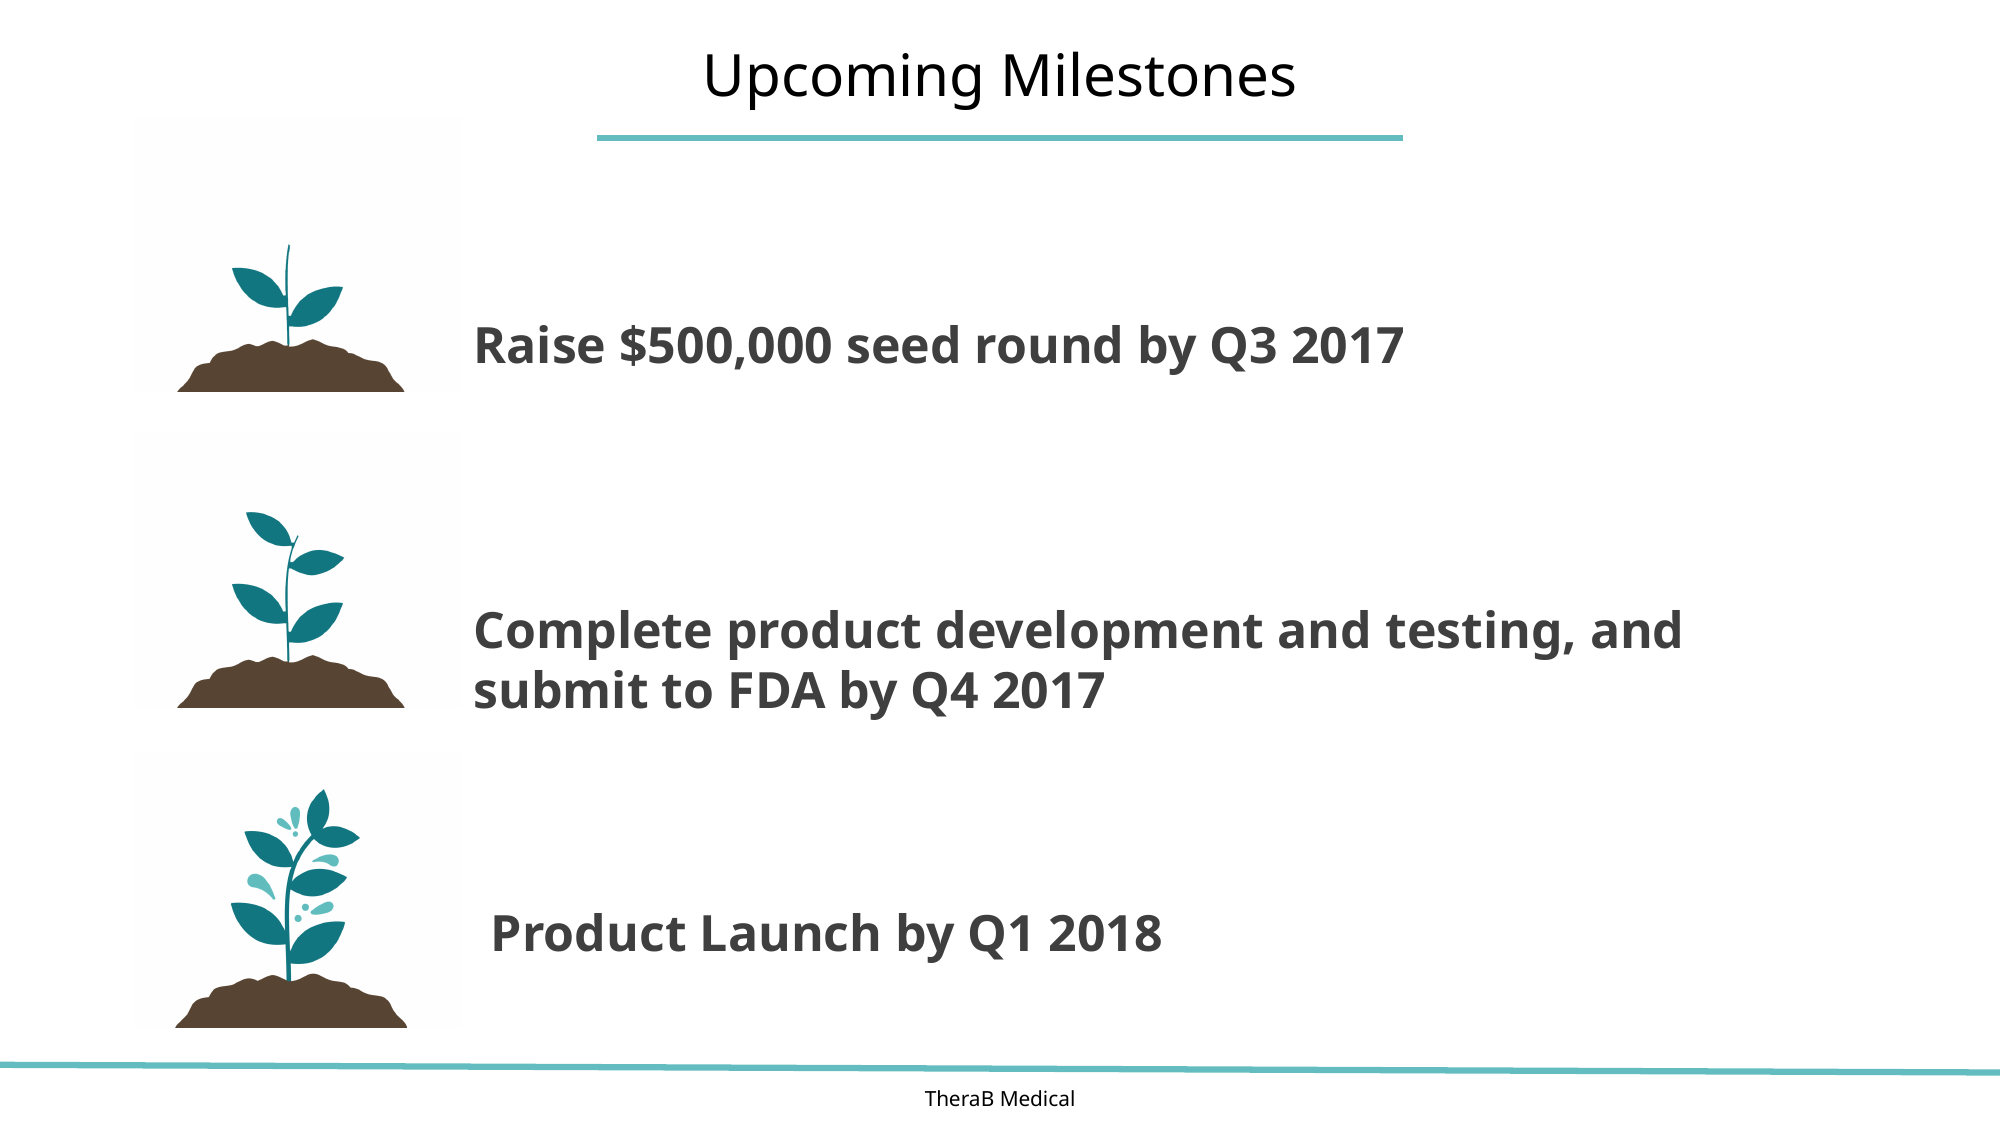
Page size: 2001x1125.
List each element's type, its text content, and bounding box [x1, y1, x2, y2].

text_box Complete product development and testing, and submit to FDA by Q4 2017 [458, 590, 1757, 728]
text_box Product Launch by Q1 2018 [475, 894, 1932, 971]
text_box Raise $500,000 seed round by Q3 2017 [465, 306, 1757, 382]
text_box Upcoming Milestones [0, 30, 2000, 117]
picture [134, 753, 462, 1029]
text_box TheraB Medical [0, 1083, 2000, 1119]
picture [134, 117, 462, 392]
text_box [0, 1064, 2000, 1073]
picture [134, 433, 462, 708]
